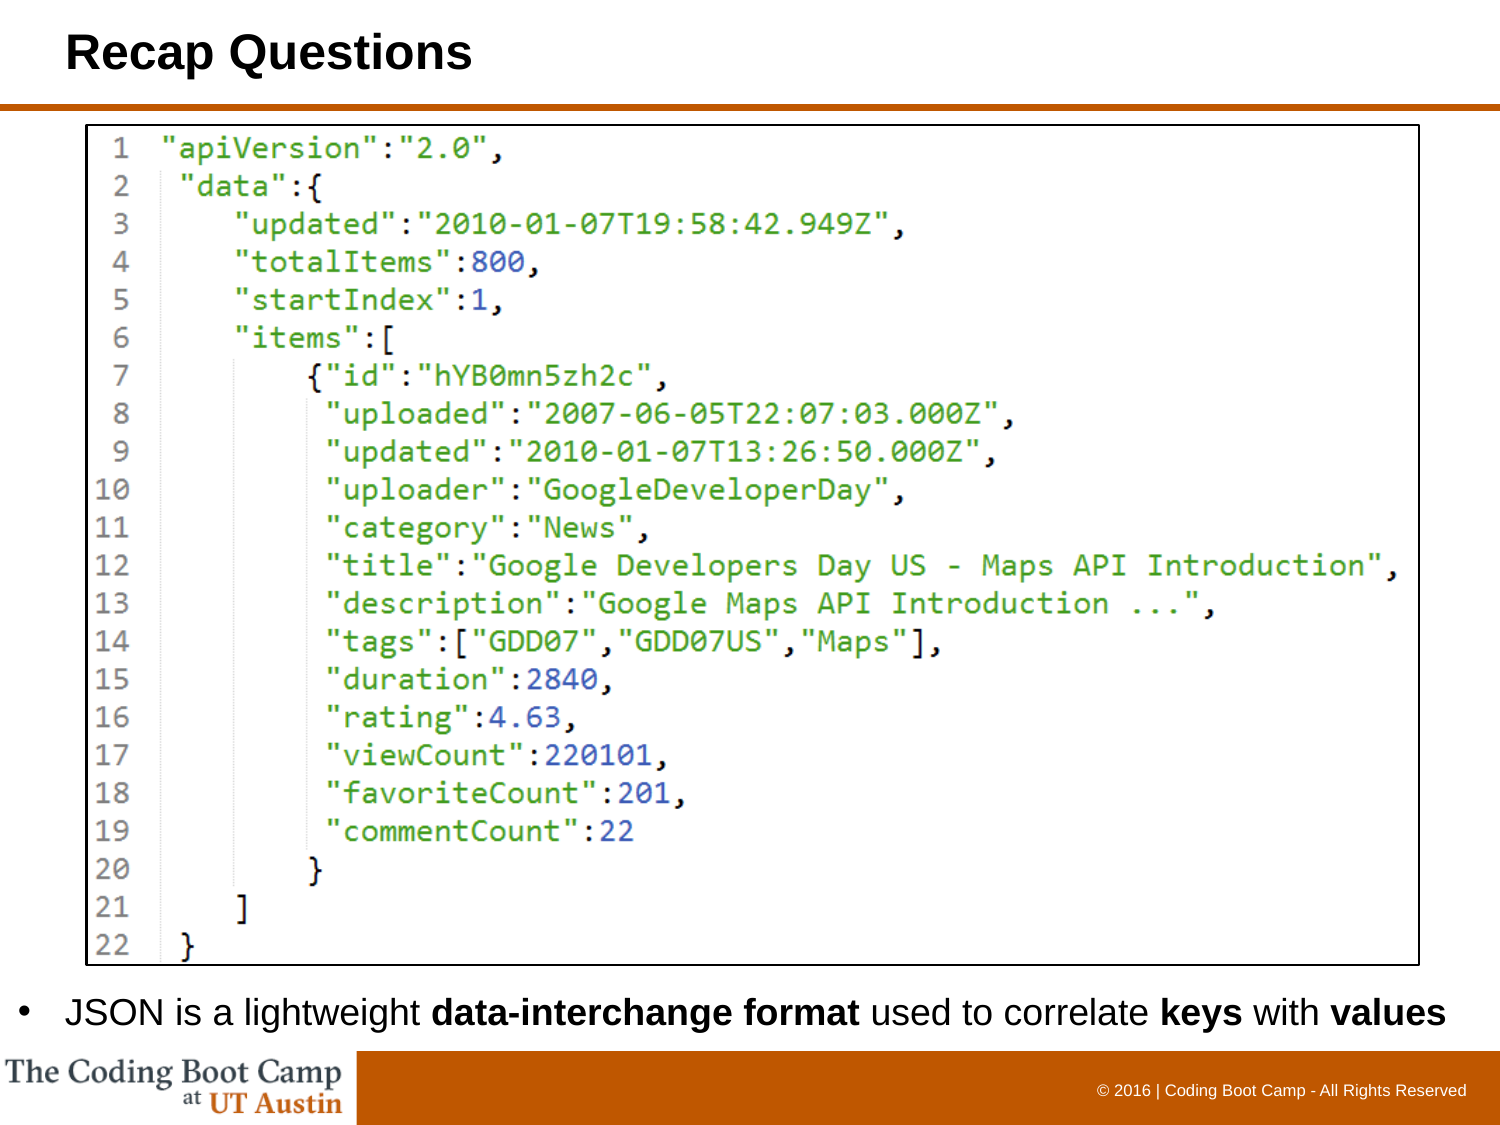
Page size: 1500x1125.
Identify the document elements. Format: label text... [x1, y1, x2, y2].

picture [0, 1050, 357, 1125]
picture [87, 126, 1419, 965]
text_box JSON is a lightweight data-interchange format used to correlate keys with values [3, 980, 1500, 1040]
title Recap Questions [50, 0, 948, 108]
